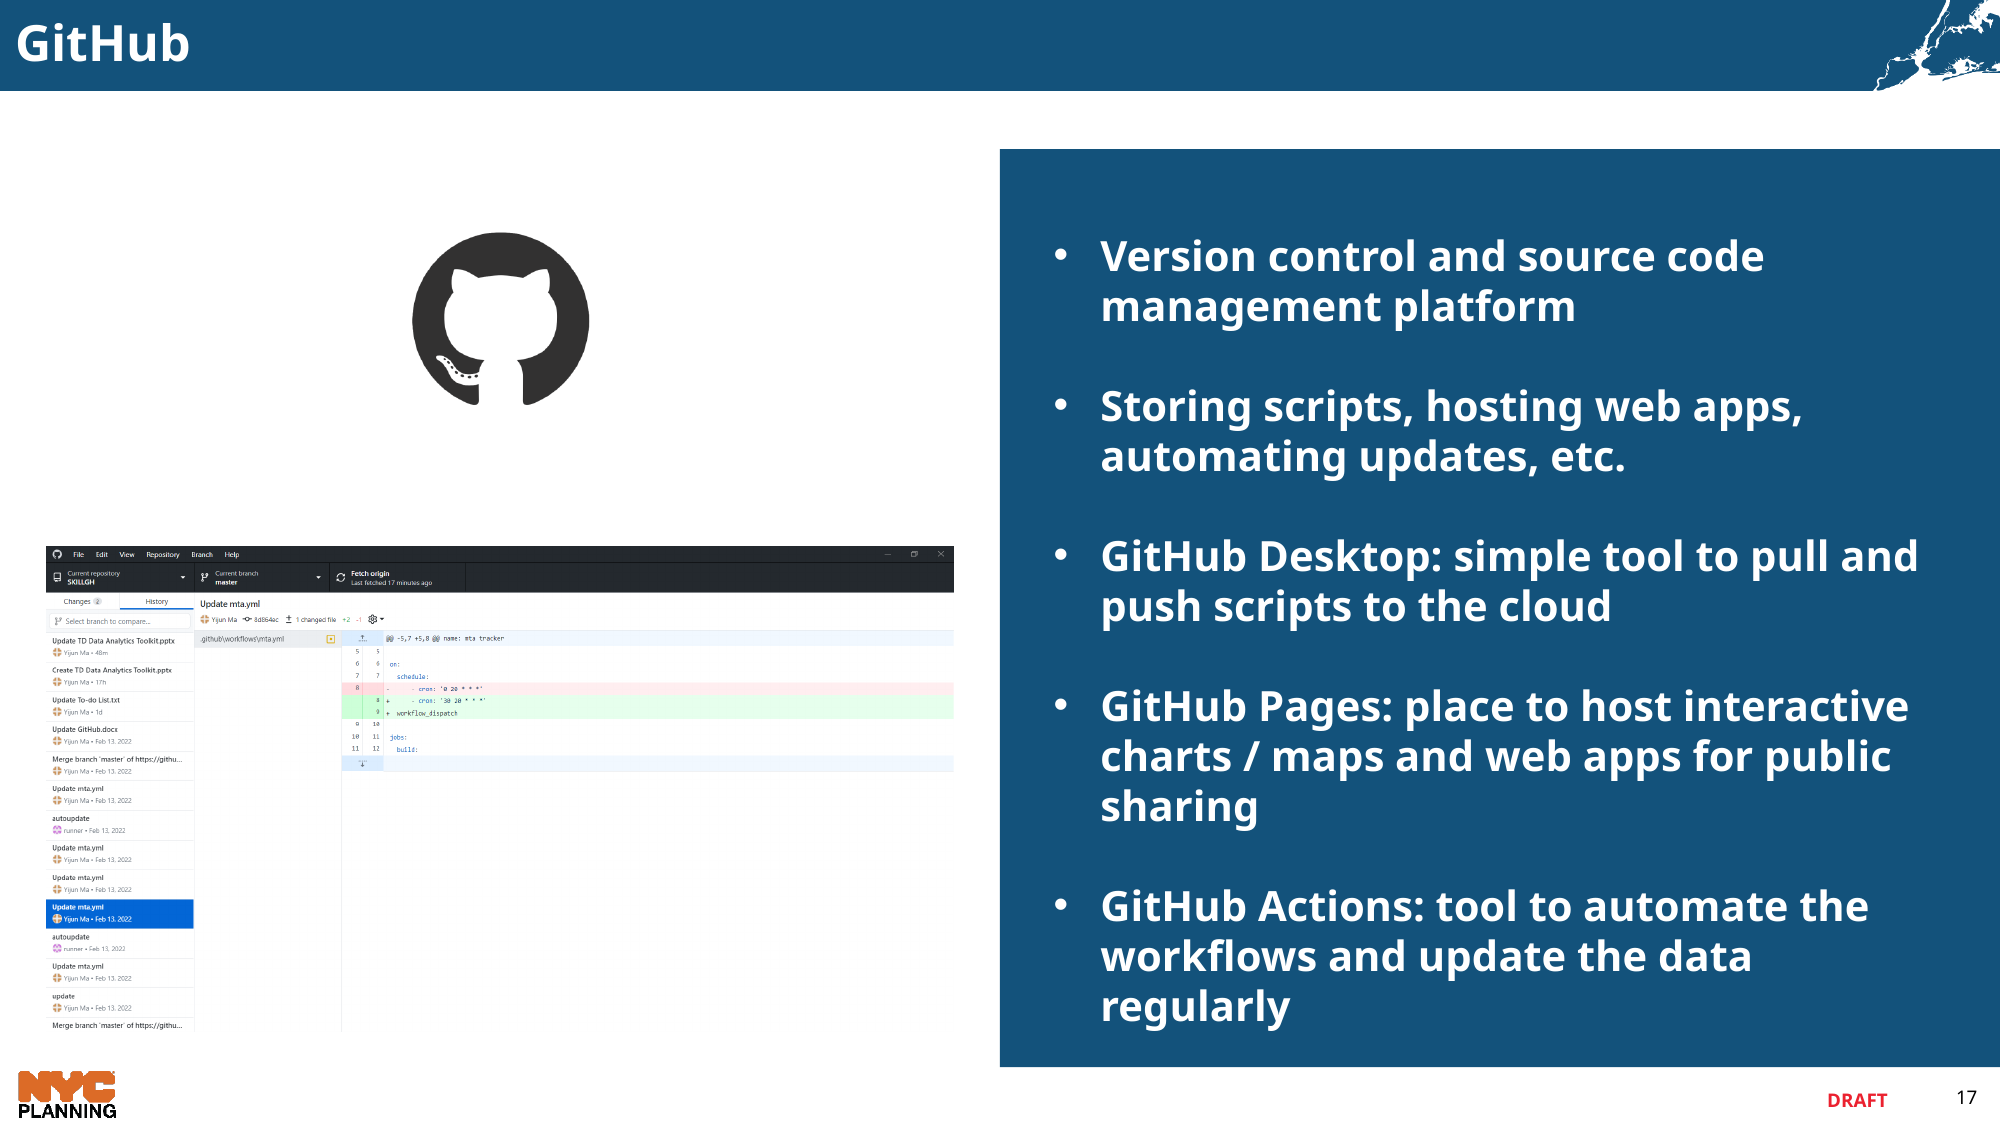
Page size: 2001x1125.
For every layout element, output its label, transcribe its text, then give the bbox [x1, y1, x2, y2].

picture [16, 1069, 117, 1119]
picture [46, 546, 954, 1032]
picture [323, 225, 678, 412]
title GitHub [0, 0, 1800, 91]
slide_number 17 [1850, 1080, 2000, 1117]
picture [1800, 0, 2000, 91]
text_box [999, 148, 2000, 1068]
text_box Version control and source code management platform Storing scripts, hosting web apps, automating updates, etc. GitHub Desktop: simple tool to pull and push scripts to the cloud GitHub Pages: place to host interactive charts / maps and web apps for public sharing GitHub Actions: tool to automate the workflows and update the data regularly [1038, 221, 1962, 1037]
